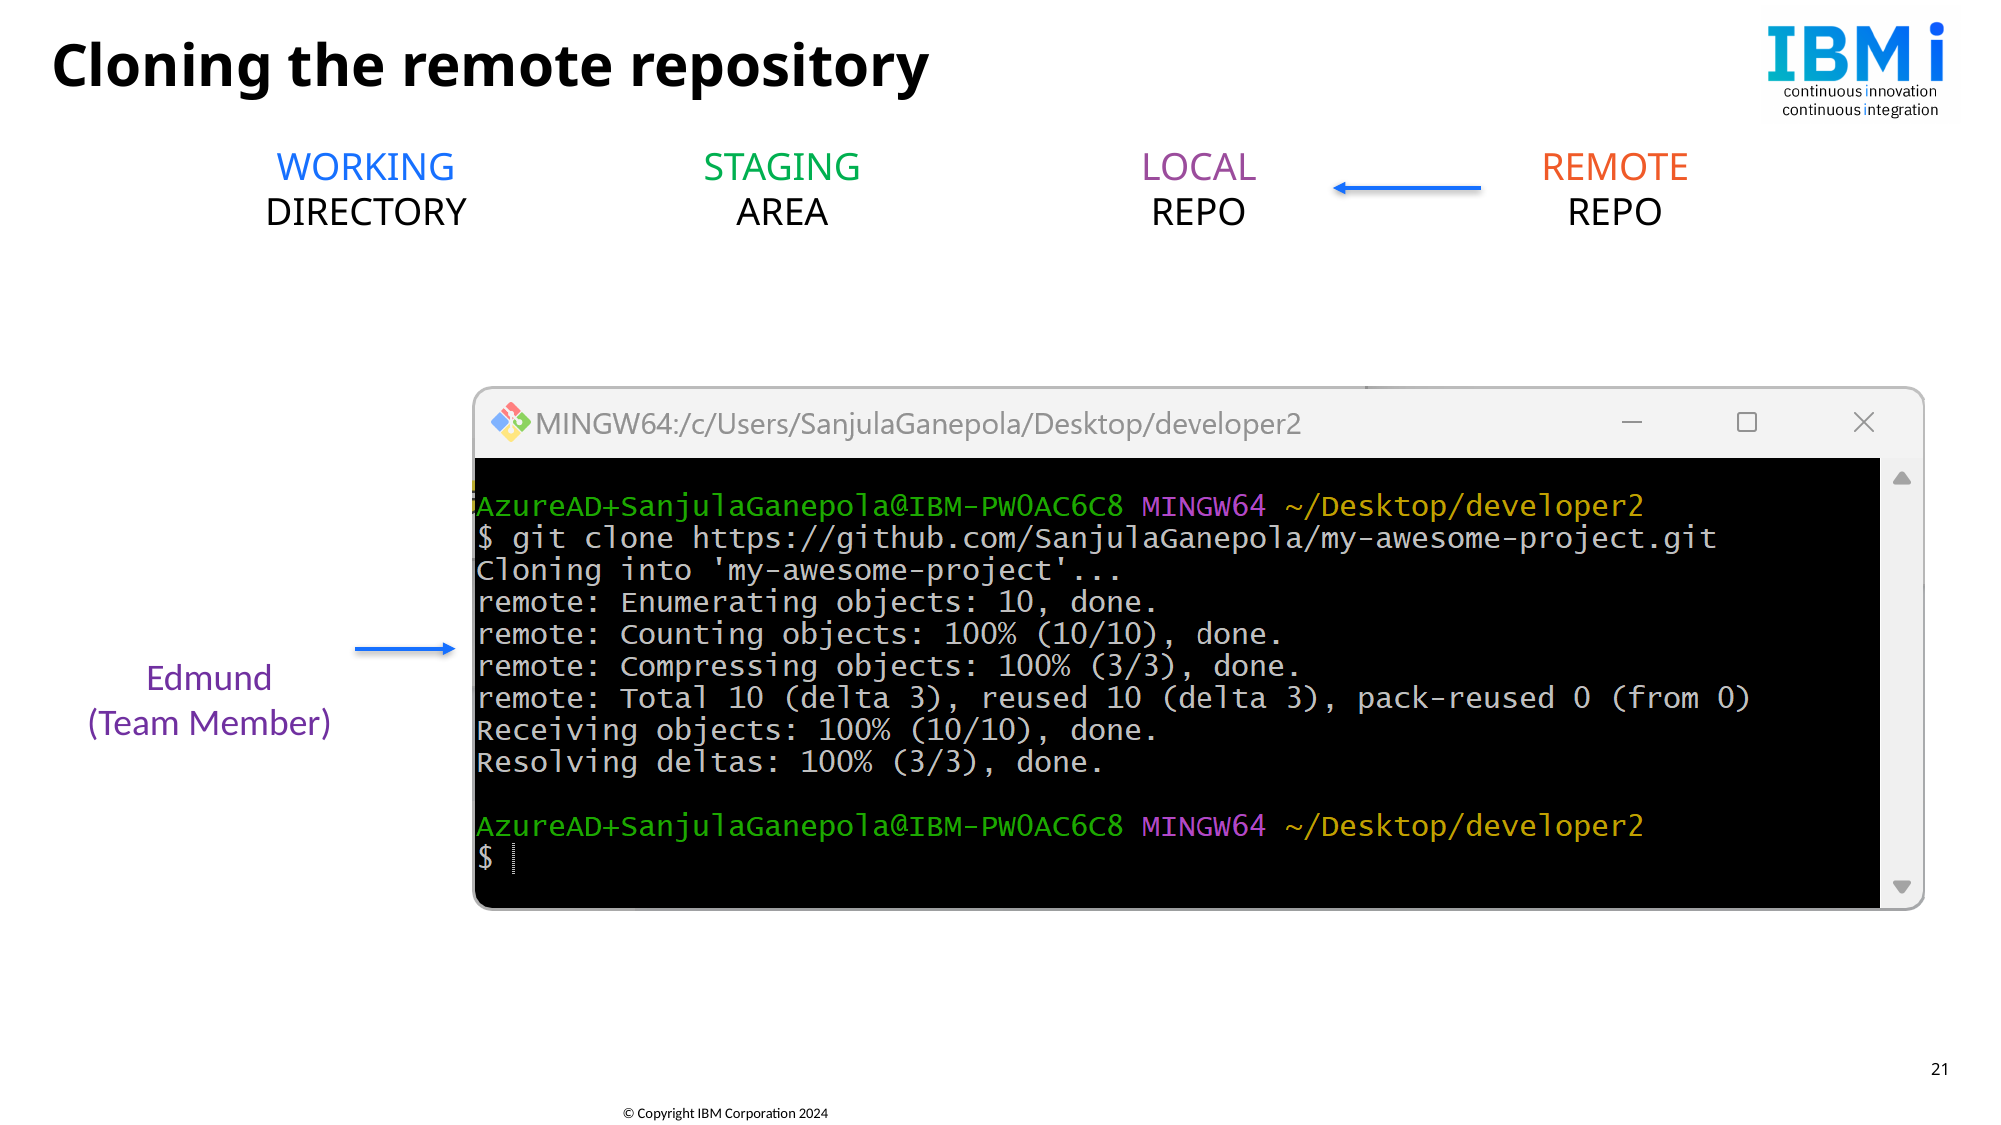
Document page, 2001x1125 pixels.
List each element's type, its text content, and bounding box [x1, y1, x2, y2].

text_box LOCAL REPO [1064, 135, 1333, 241]
text_box 👨‍💻 Edmund (Team Member) [65, 545, 354, 750]
text_box WORKING DIRECTORY [231, 135, 501, 241]
picture [1761, 5, 1961, 124]
picture [472, 386, 1926, 911]
slide_number 21 [1500, 1055, 1950, 1086]
text_box REMOTE REPO [1480, 135, 1750, 241]
text_box STAGING AREA [648, 135, 917, 241]
title Cloning the remote repository [51, 36, 1721, 101]
